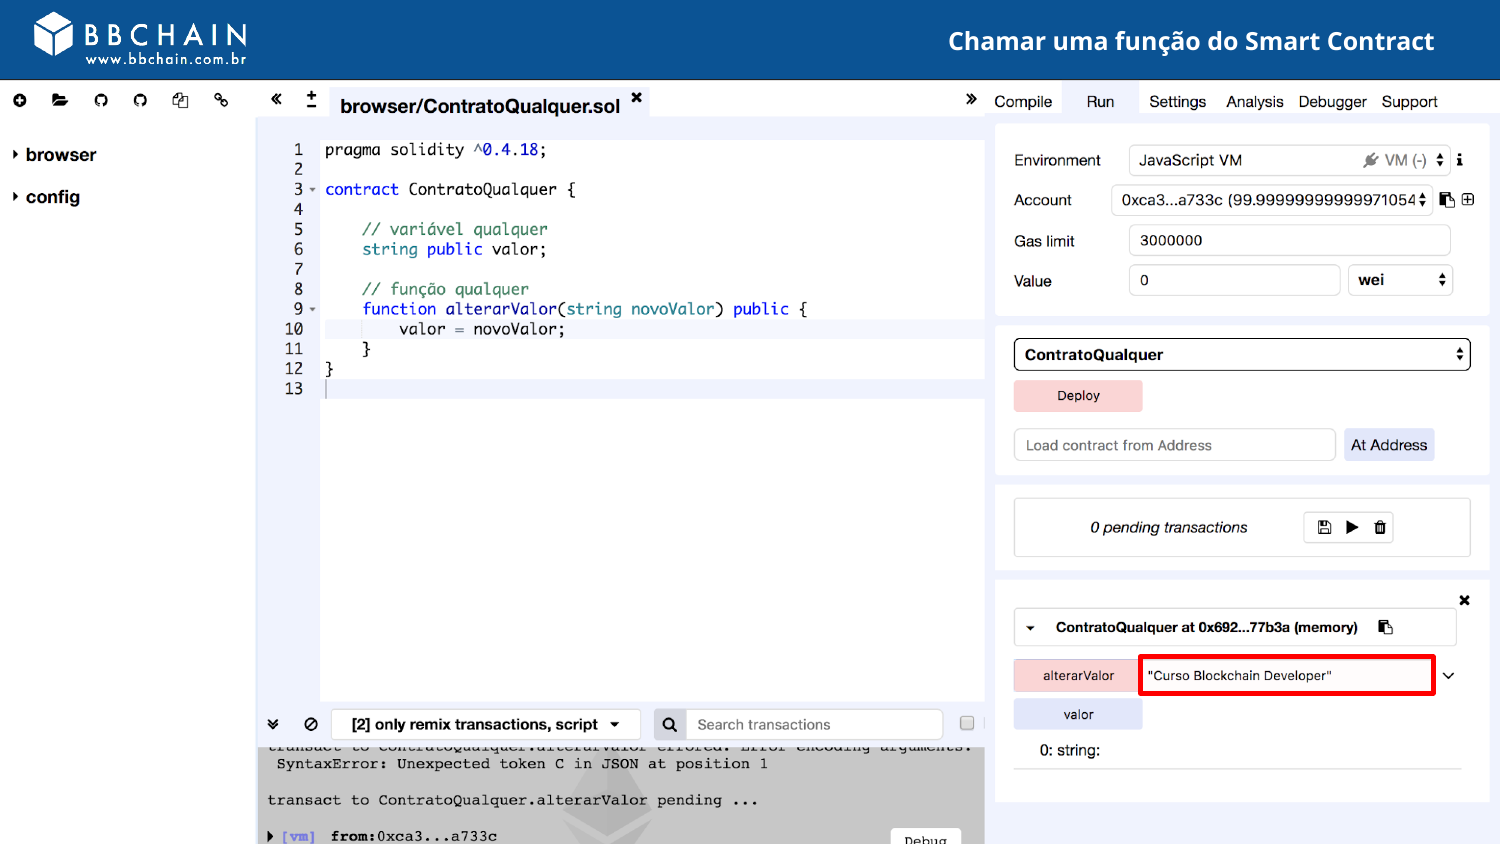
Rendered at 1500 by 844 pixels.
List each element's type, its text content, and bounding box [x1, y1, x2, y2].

title Chamar uma função do Smart Contract [339, 14, 1451, 66]
picture [0, 78, 1500, 844]
picture [34, 11, 246, 64]
